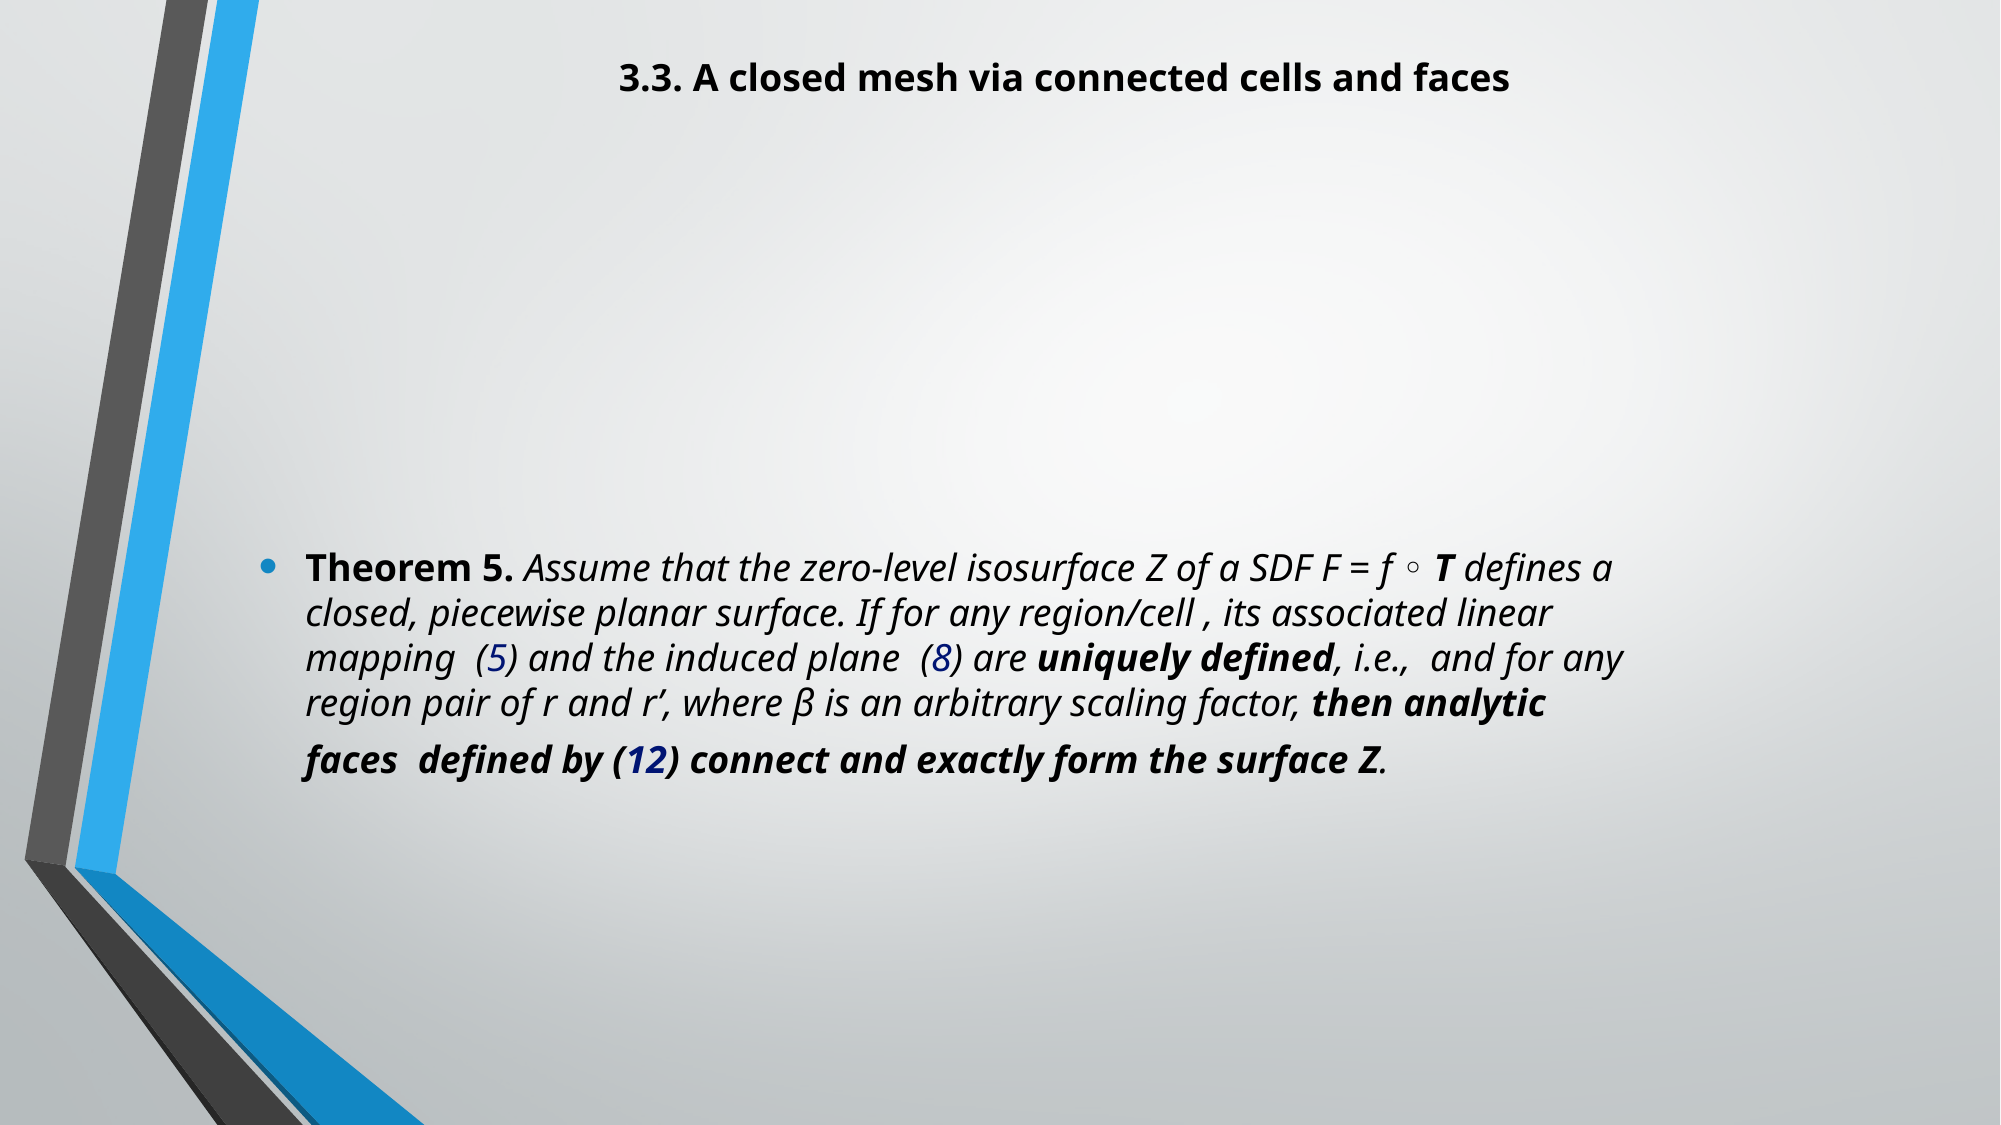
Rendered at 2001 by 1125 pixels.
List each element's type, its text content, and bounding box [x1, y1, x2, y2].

title 3.3. A closed mesh via connected cells and faces [243, 0, 1887, 153]
